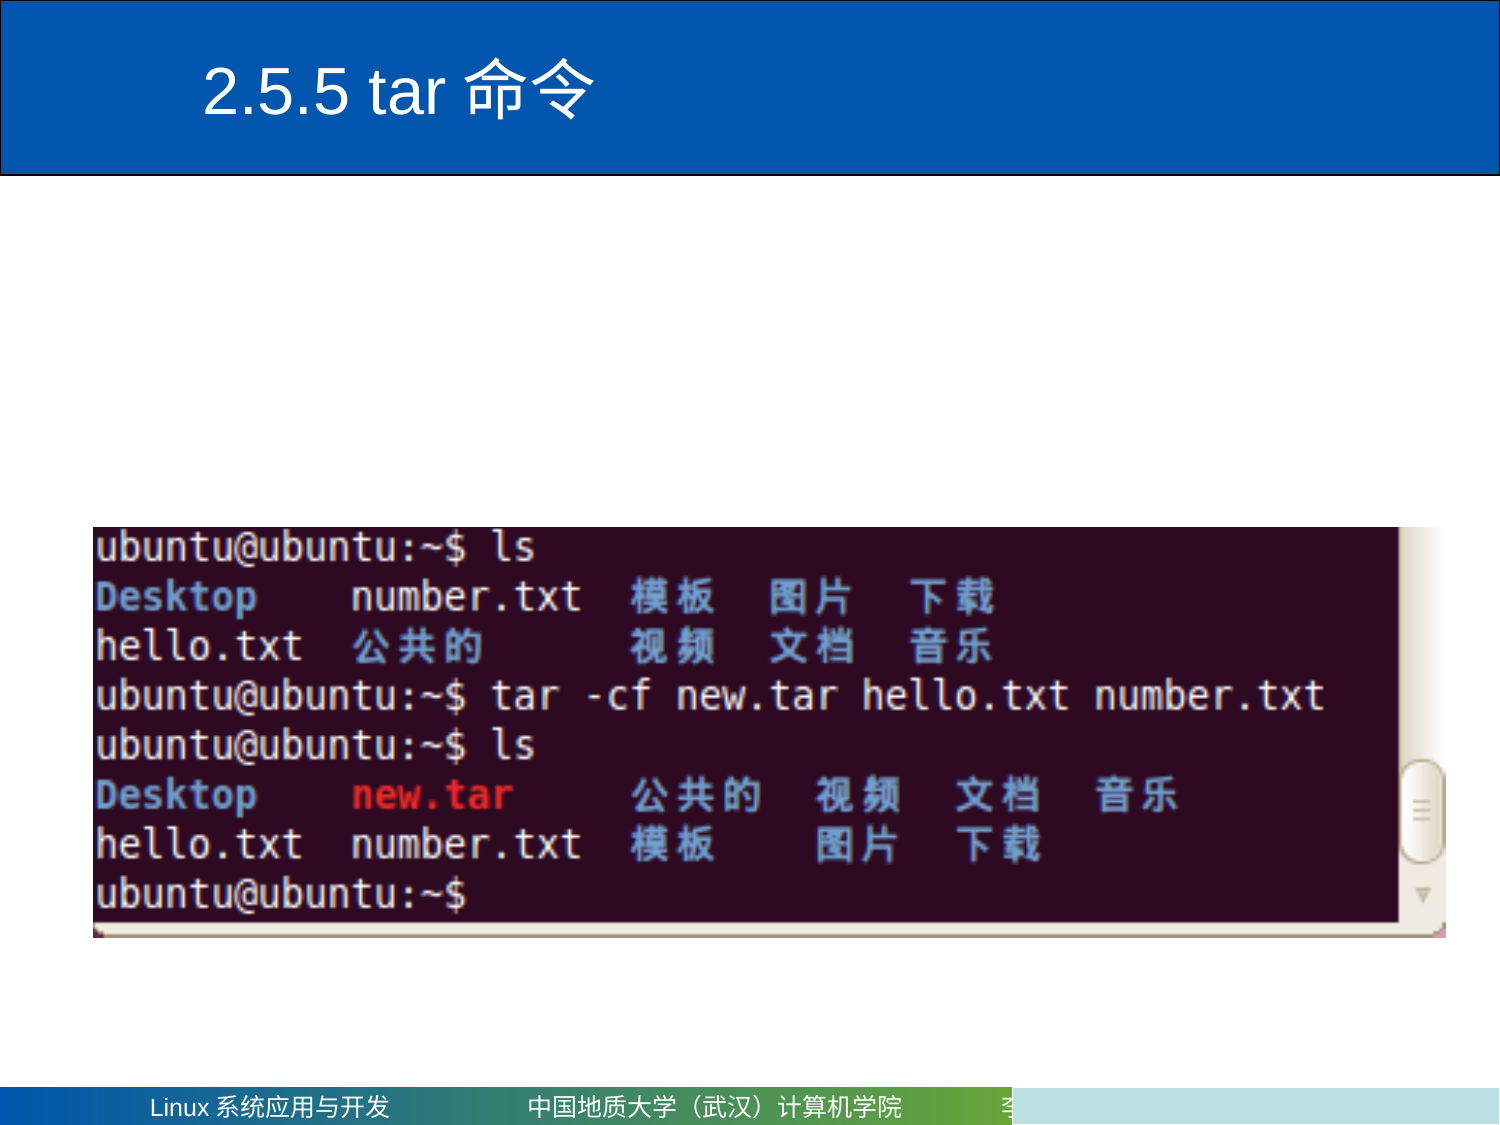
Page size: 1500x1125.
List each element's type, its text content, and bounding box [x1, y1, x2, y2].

picture [93, 527, 1446, 938]
title 2.5.5 tar命令 [187, 12, 1500, 163]
